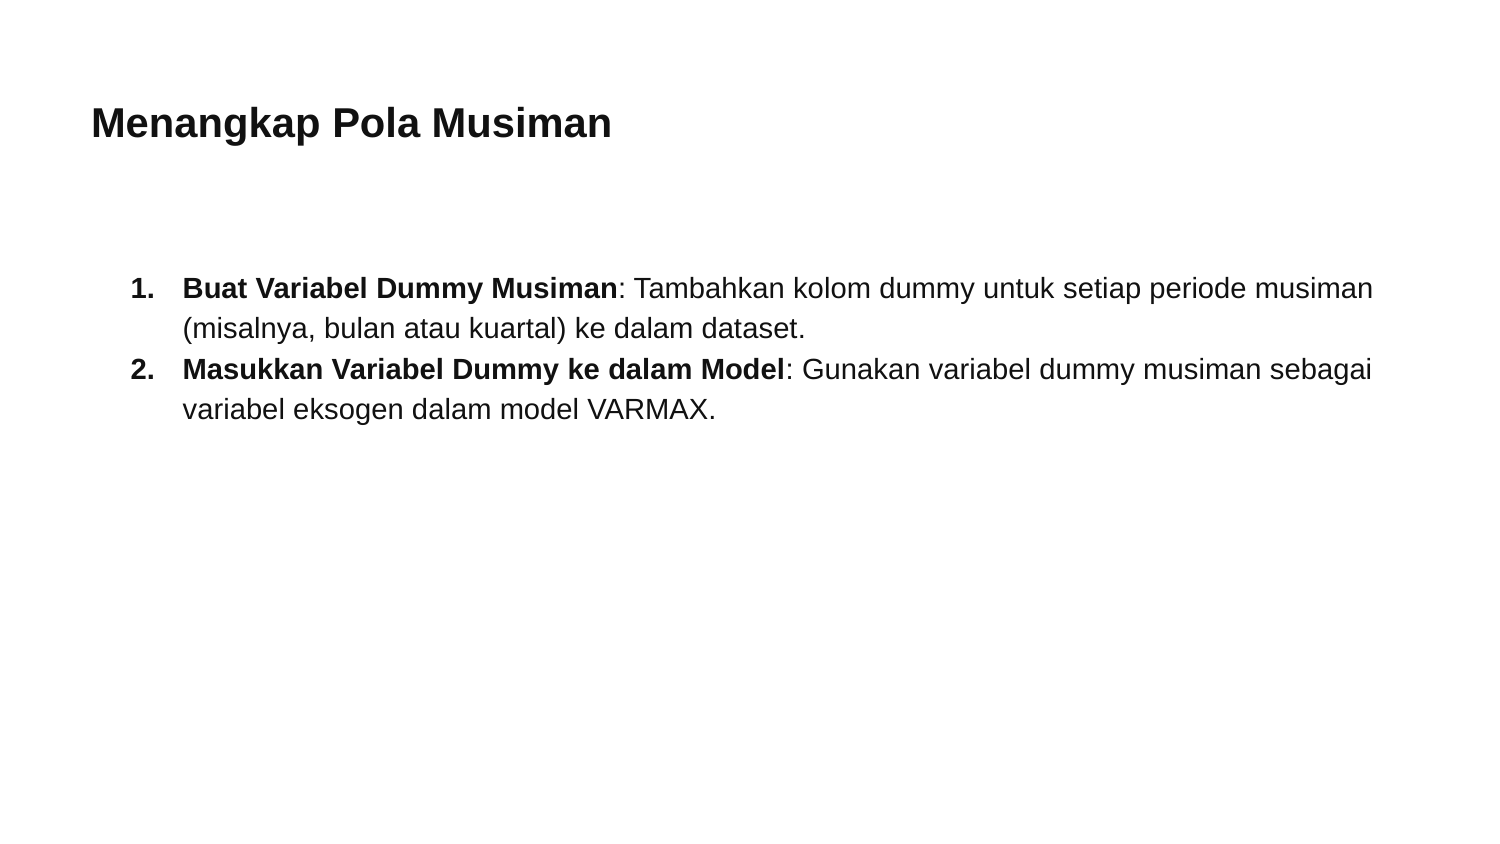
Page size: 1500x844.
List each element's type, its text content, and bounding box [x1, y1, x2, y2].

list Buat Variabel Dummy Musiman: Tambahkan kolom dummy untuk setiap periode musiman (misalnya, bulan atau kuartal) ke dalam dataset. Masukkan Variabel Dummy ke dalam Model: Gunakan variabel dummy musiman sebagai variabel eksogen dalam model VARMAX. [92, 249, 1403, 439]
title Menangkap Pola Musiman [76, 72, 1419, 217]
